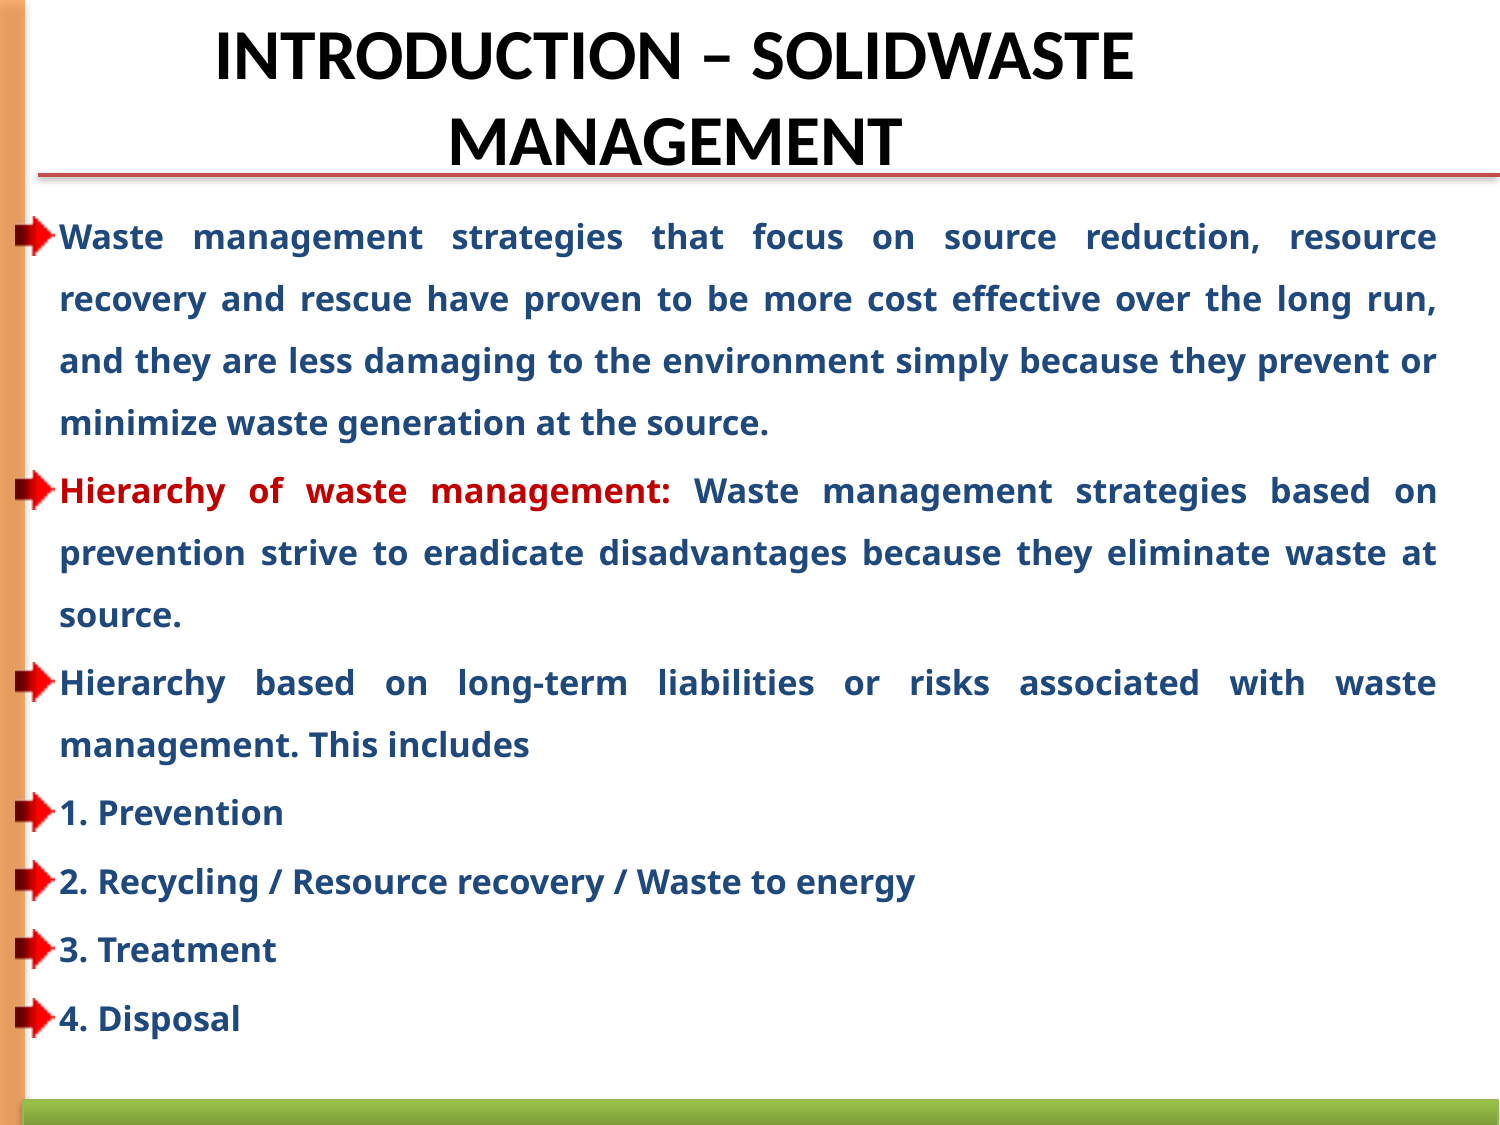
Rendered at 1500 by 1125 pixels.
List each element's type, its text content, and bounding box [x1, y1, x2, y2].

picture [15, 792, 55, 832]
picture [15, 929, 55, 969]
title INTRODUCTION – SOLIDWASTE MANAGEMENT [0, 0, 1350, 187]
picture [15, 998, 55, 1038]
picture [15, 860, 55, 901]
list Waste management strategies that focus on source reduction, resource recovery and rescue have proven to be more cost effective over the long run, and they are less damaging to the environment simply because they prevent or minimize waste generation at the source. Hierarchy of waste management: Waste management strategies based on prevention strive to eradicate disadvantages because they eliminate waste at source. Hierarchy based on long-term liabilities or risks associated with waste management. This includes 1. Prevention 2. Recycling / Resource recovery / Waste to energy 3. Treatment 4. Disposal [0, 187, 1454, 1055]
picture [15, 470, 55, 510]
picture [15, 216, 55, 256]
picture [15, 662, 55, 702]
